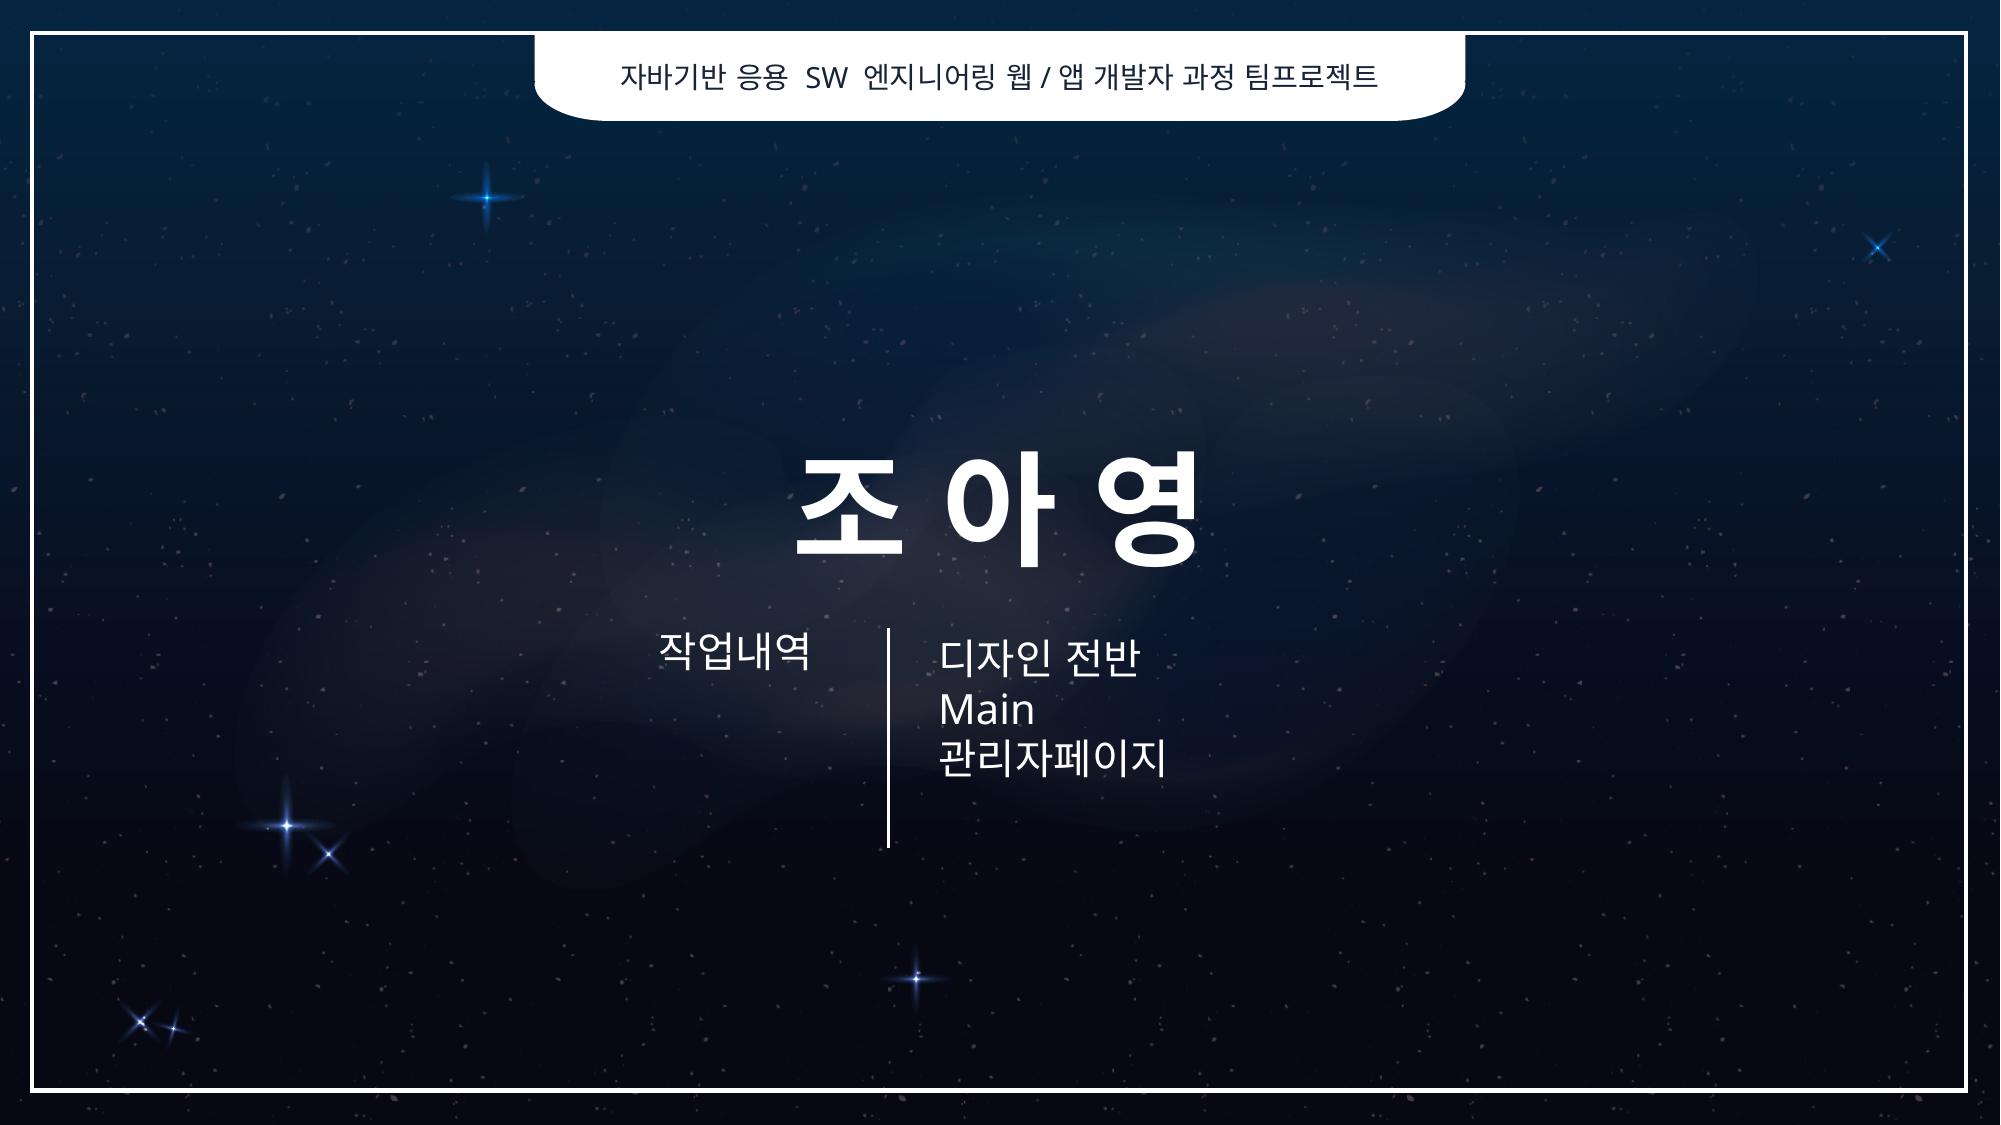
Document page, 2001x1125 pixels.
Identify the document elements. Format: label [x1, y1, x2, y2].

picture [0, 0, 2000, 1125]
text_box [644, 618, 1451, 849]
